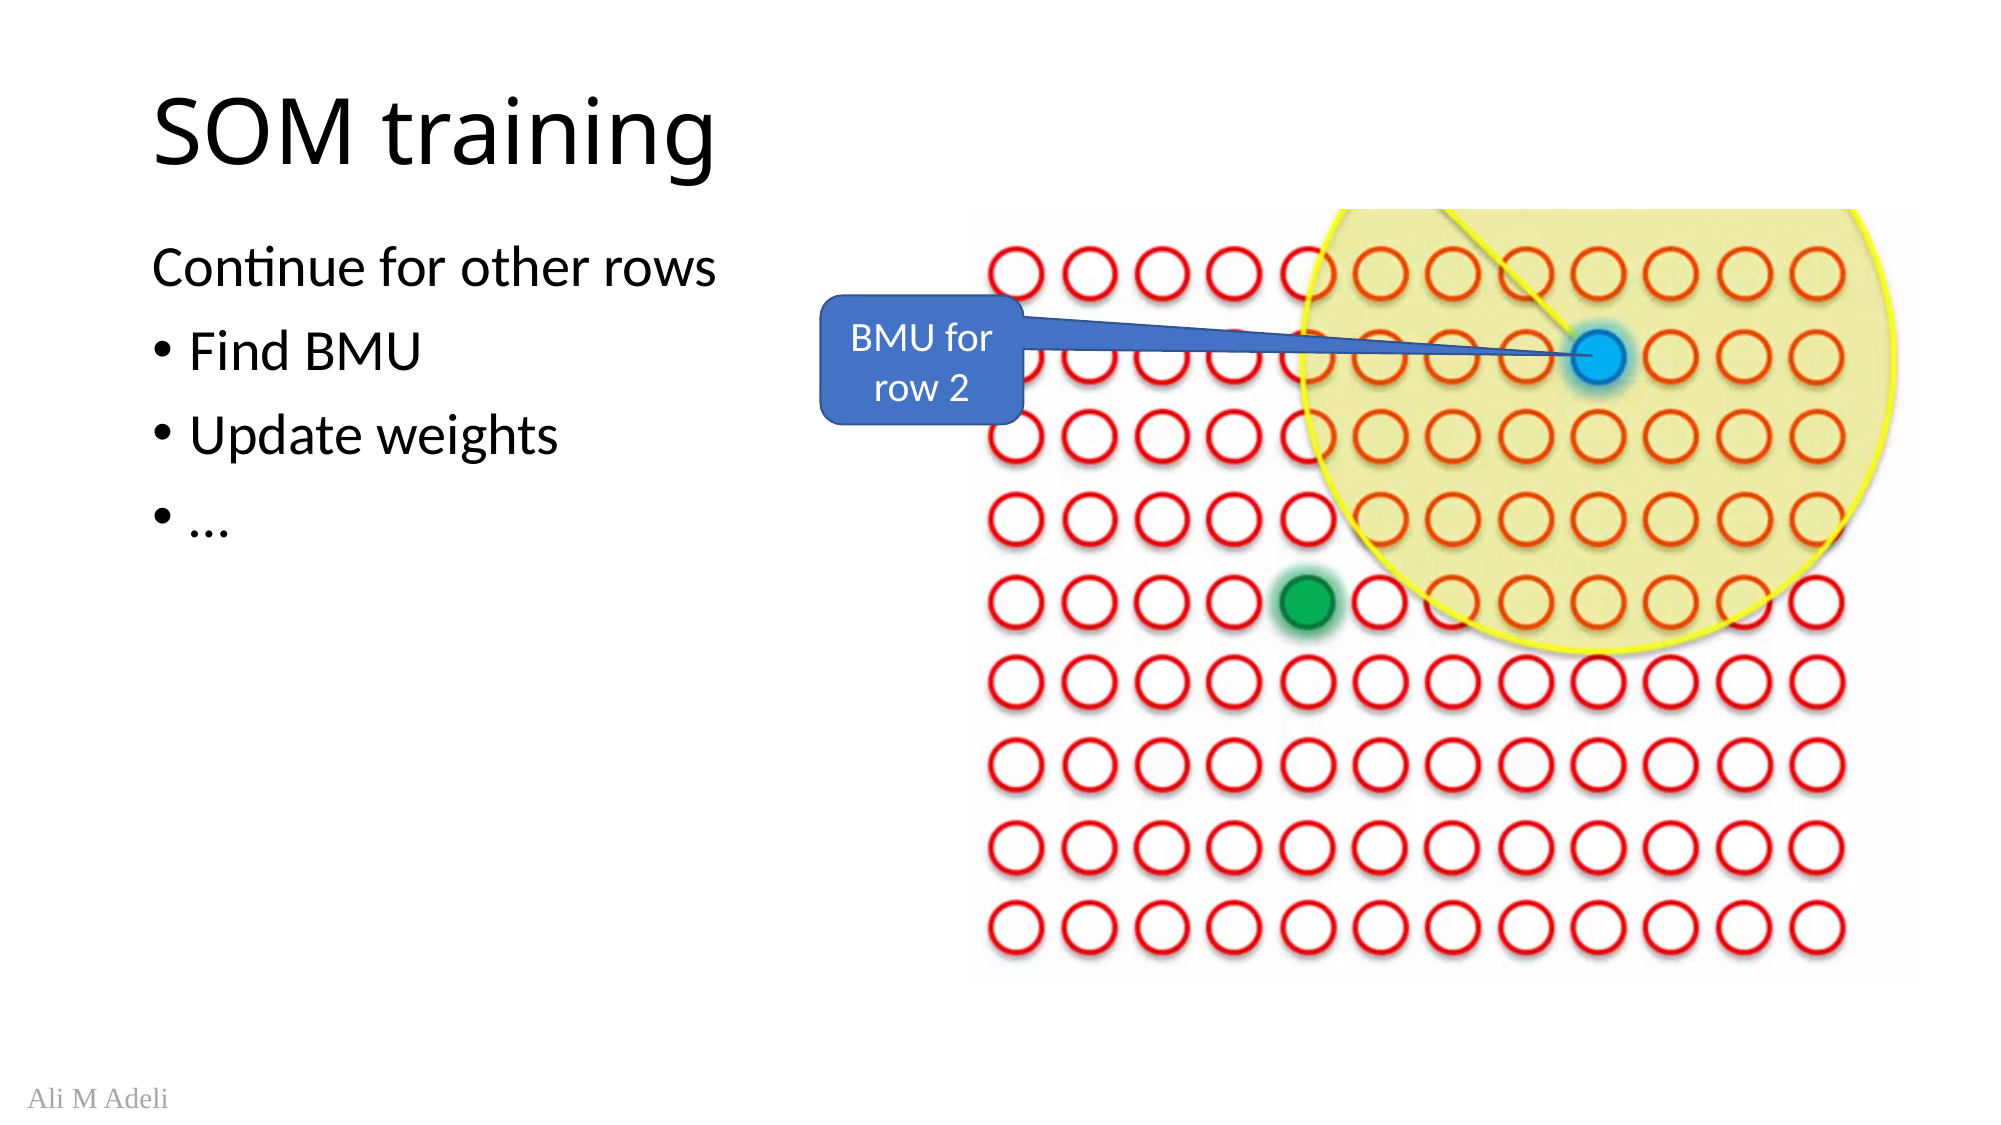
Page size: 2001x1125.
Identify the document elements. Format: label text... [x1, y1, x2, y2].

picture [968, 209, 1919, 986]
text_box BMU for row 2 [819, 294, 968, 426]
title SOM training [137, 59, 1863, 210]
list Continue for other rows Find BMU Update weights … [137, 228, 740, 1020]
